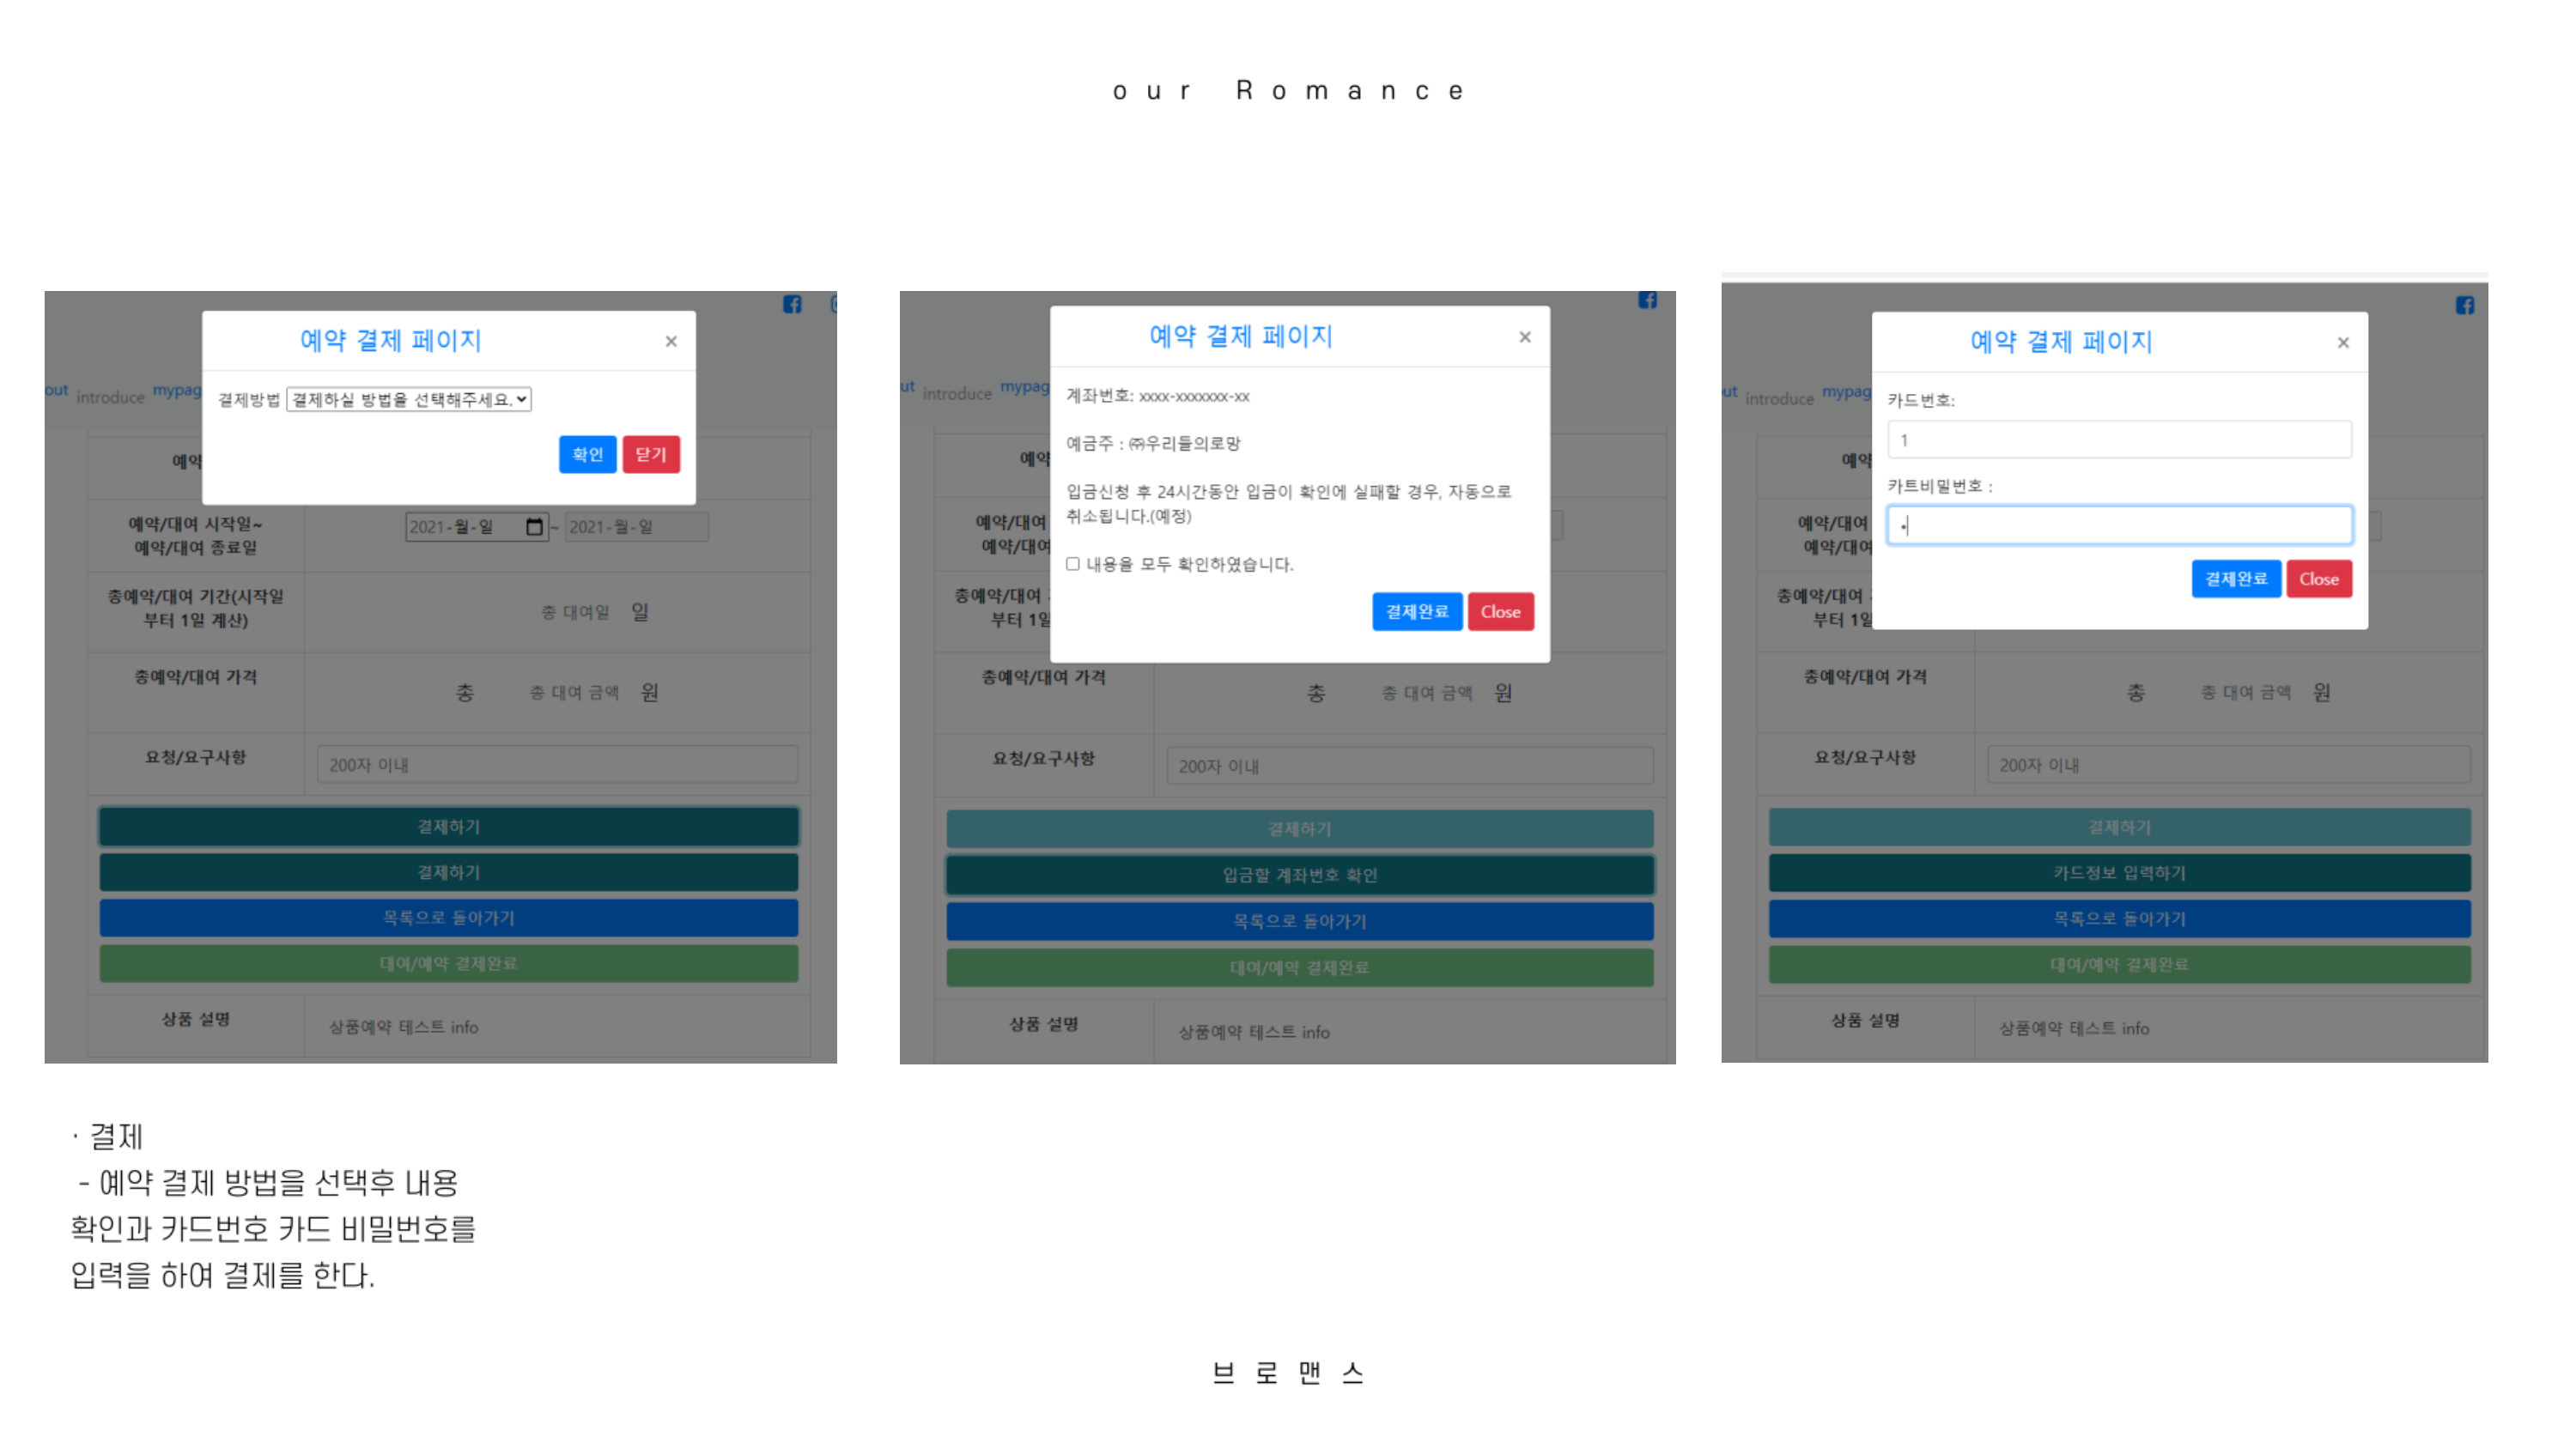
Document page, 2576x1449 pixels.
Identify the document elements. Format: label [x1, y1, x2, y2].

picture [556, 1350, 1399, 1396]
picture [66, 1113, 495, 1313]
text_box [1722, 272, 2488, 1063]
picture [556, 67, 1496, 112]
text_box [899, 291, 1676, 1064]
text_box [45, 291, 837, 1064]
